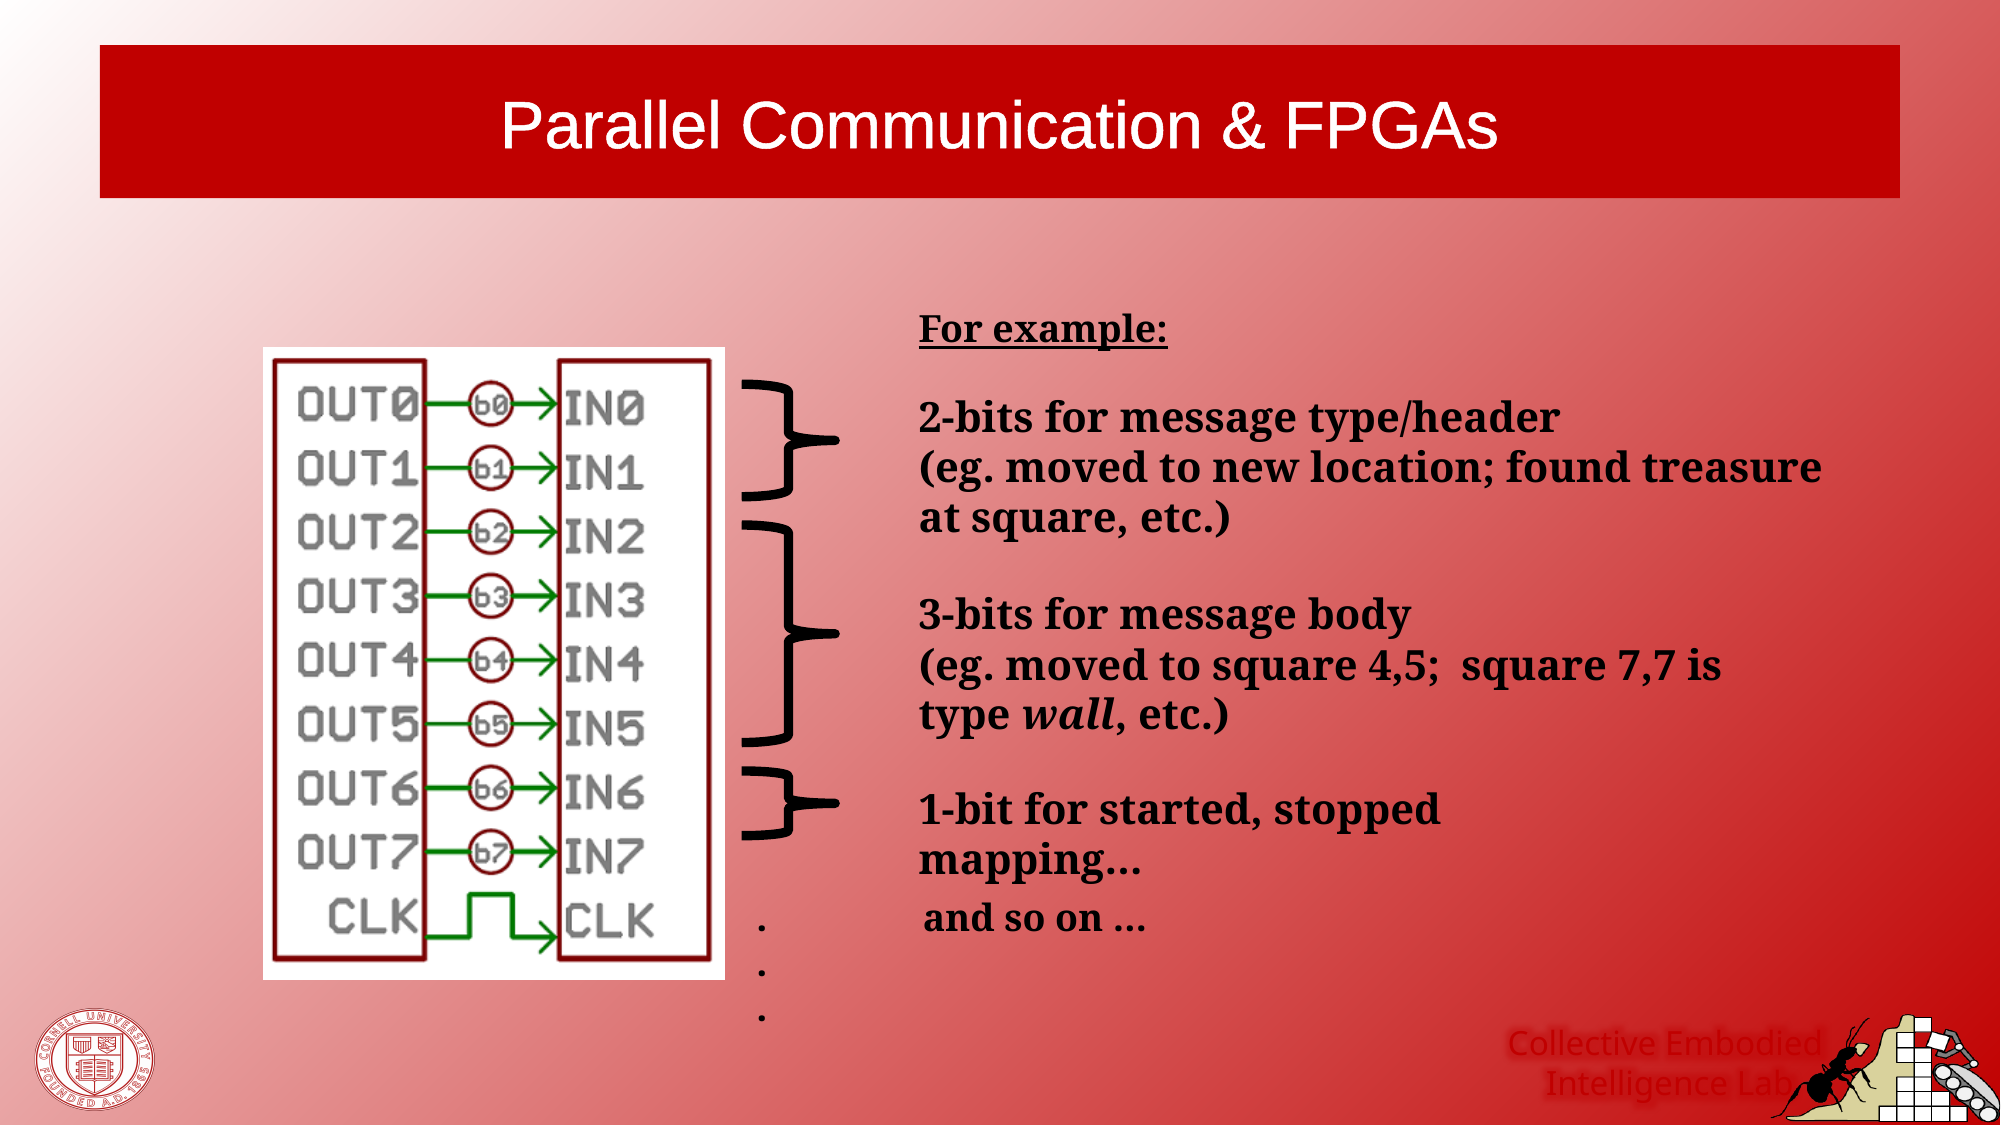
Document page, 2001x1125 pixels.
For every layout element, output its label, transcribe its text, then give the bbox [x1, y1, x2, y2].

picture [34, 1008, 155, 1111]
title Parallel Communication & FPGAs [99, 45, 1900, 199]
picture [1749, 1008, 2001, 1125]
text_box [741, 524, 836, 744]
text_box . and so on … . . [741, 886, 1177, 1037]
text_box For example: [903, 297, 1289, 358]
text_box 2-bits for message type/header (eg. moved to new location; found treasure at square, etc.) [903, 383, 1865, 548]
picture [263, 347, 725, 980]
text_box [741, 770, 836, 837]
text_box [741, 383, 836, 498]
text_box 3-bits for message body (eg. moved to square 4,5; square 7,7 is type wall, etc.) [903, 580, 1806, 746]
text_box 1-bit for started, stopped mapping… [903, 775, 1601, 890]
